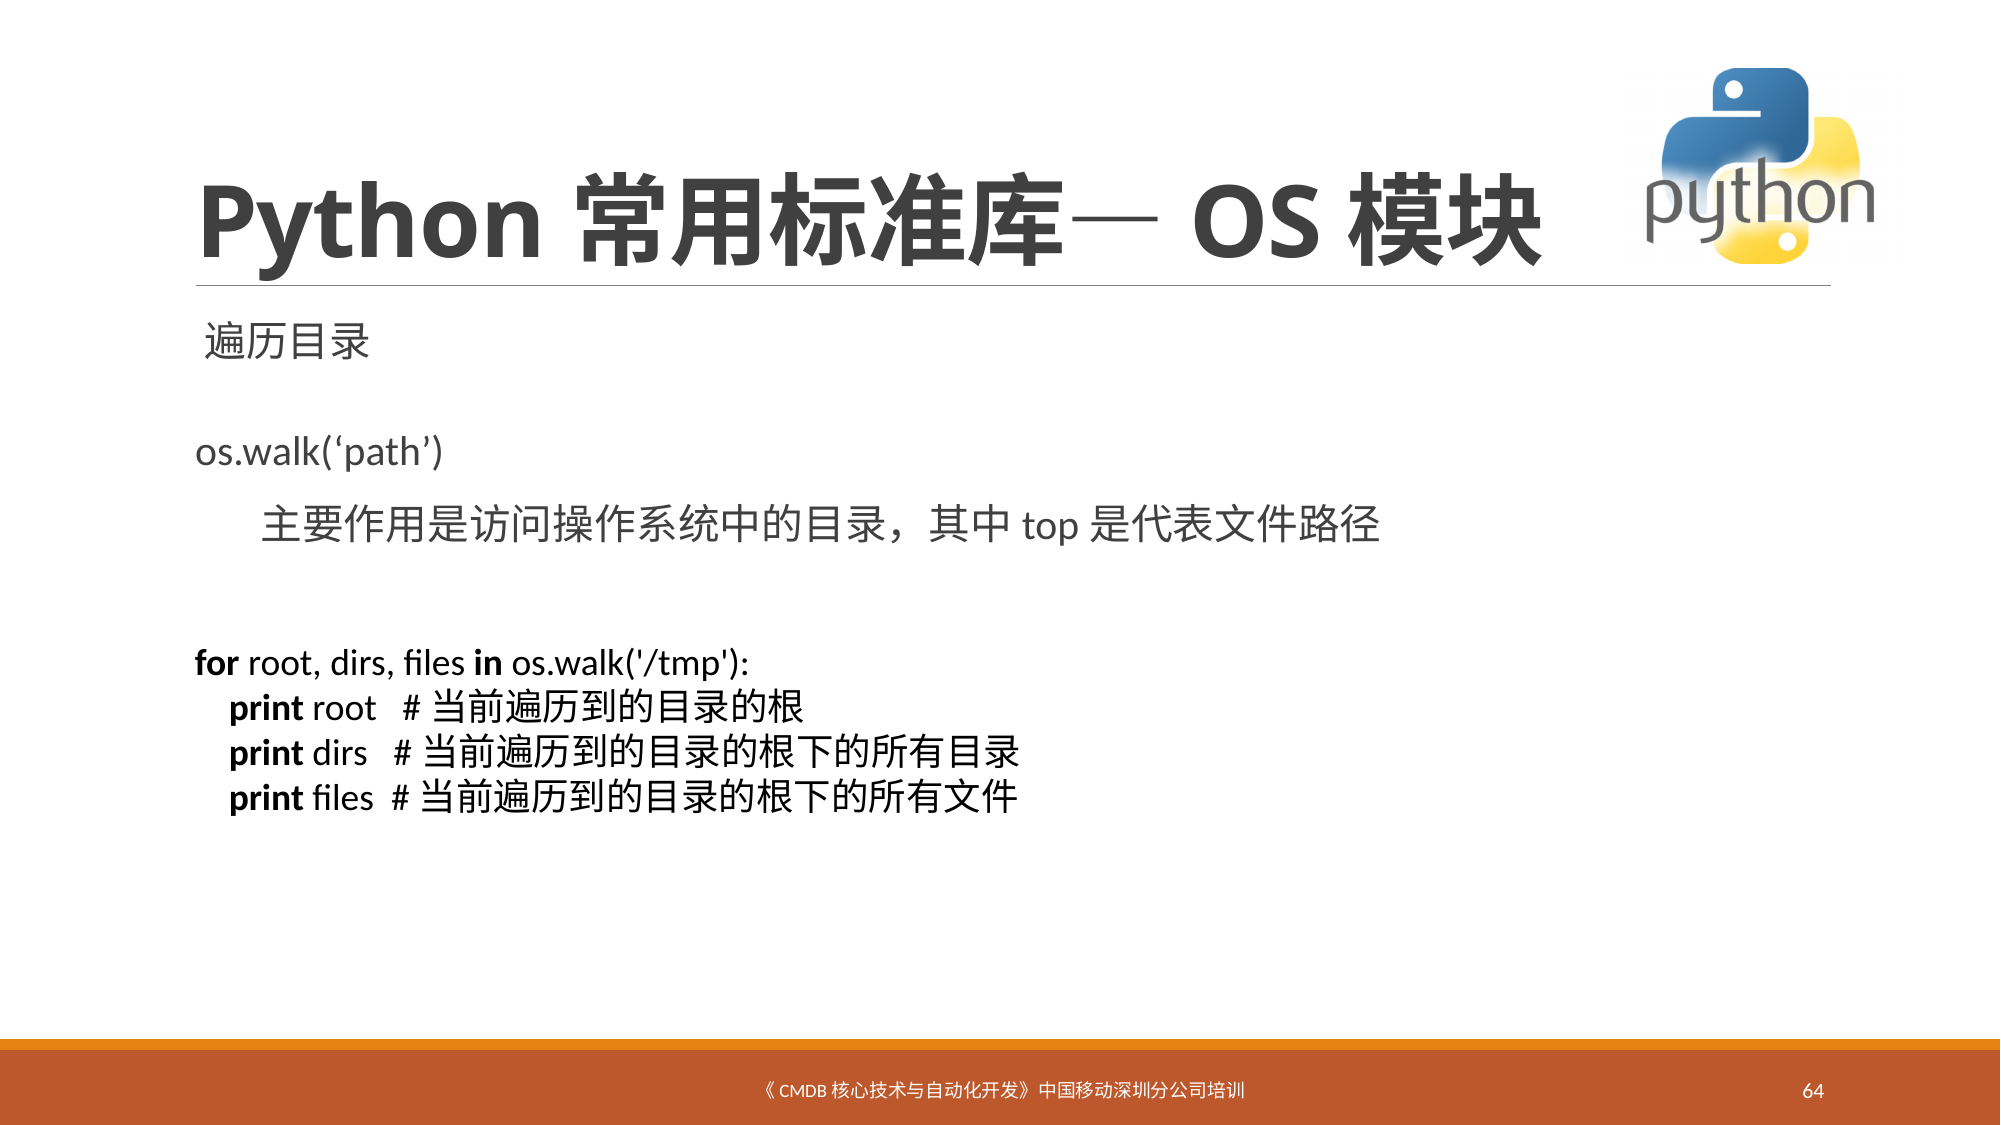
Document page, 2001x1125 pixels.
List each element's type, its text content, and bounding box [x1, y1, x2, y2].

text_box os.walk(‘path’) 主要作用是访问操作系统中的目录，其中top是代表文件路径 [179, 421, 1830, 1082]
title Python常用标准库—OS模块 [180, 47, 1830, 285]
picture [1616, 68, 1906, 264]
footer 《CMDB核心技术与自动化开发》中国移动深圳分公司培训 [604, 1082, 1396, 1120]
list 遍历目录 [189, 312, 1840, 973]
slide_number 64 [1624, 1059, 1840, 1120]
text_box for root, dirs, files in os.walk('/tmp'): print root #当前遍历到的目录的根 print dirs #当前遍历到的目录的根下的所有目录 print files #当前遍历到的目录的根下的所有文件 [180, 630, 1815, 871]
